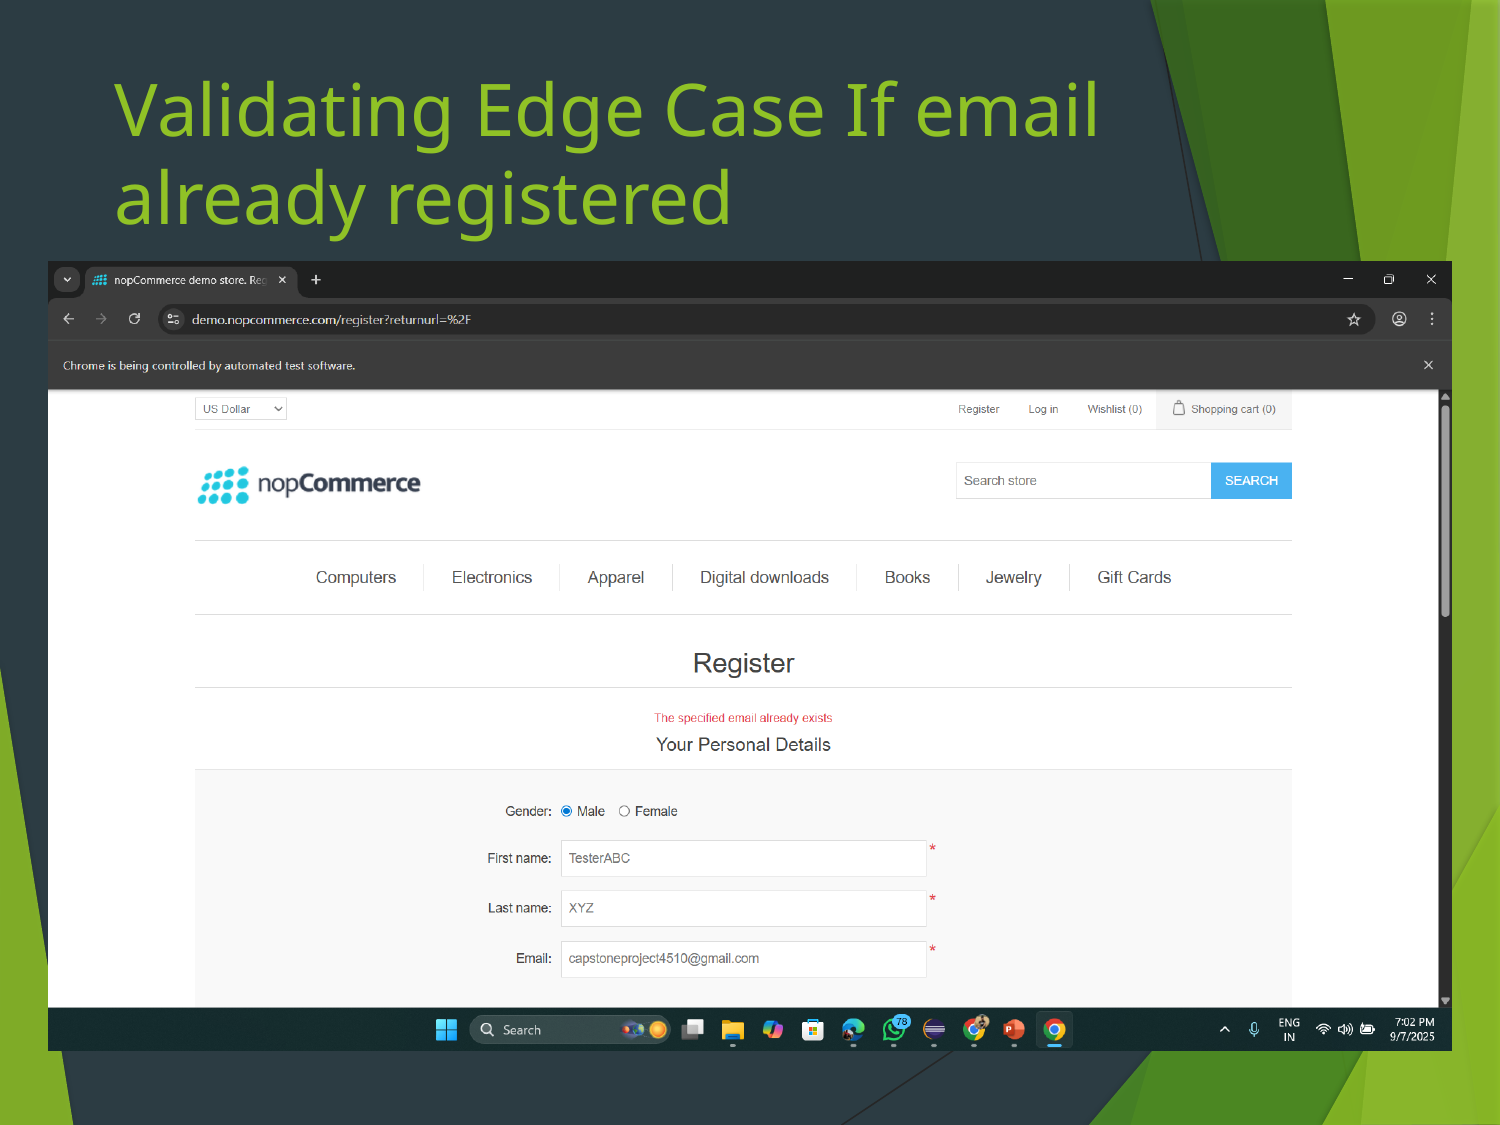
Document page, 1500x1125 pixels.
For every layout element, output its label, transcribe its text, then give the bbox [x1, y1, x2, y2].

picture [47, 260, 1453, 1052]
title Validating Edge Case If email already registered [99, 56, 1142, 248]
